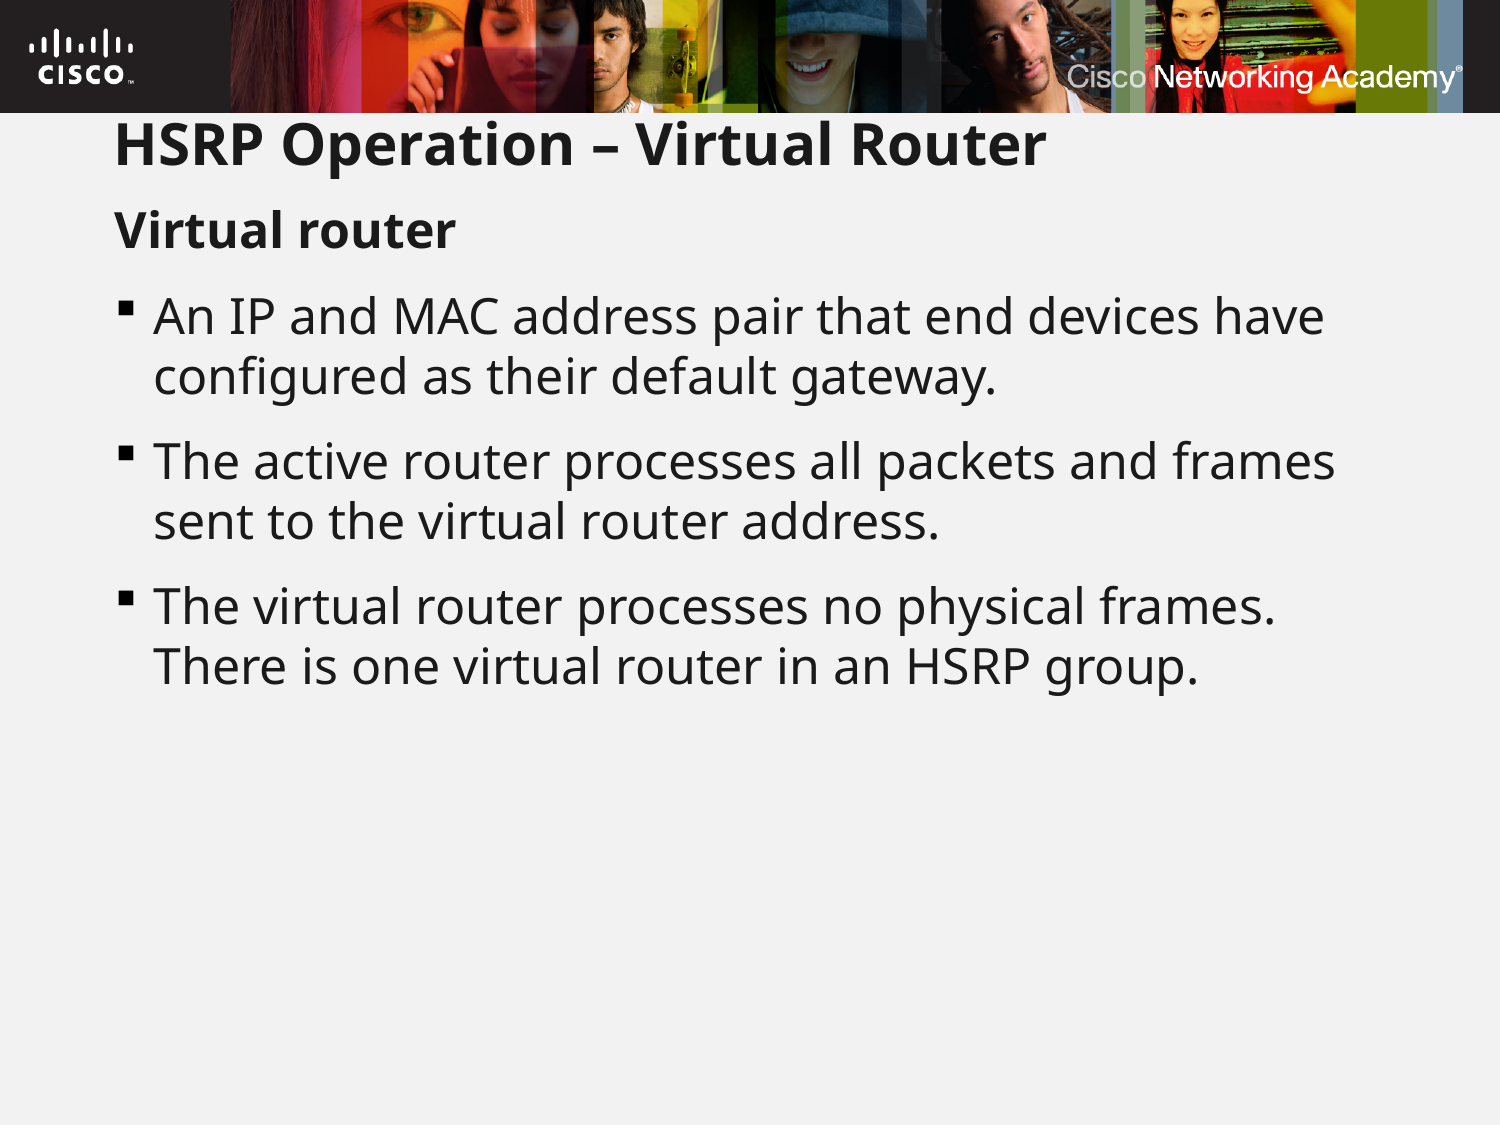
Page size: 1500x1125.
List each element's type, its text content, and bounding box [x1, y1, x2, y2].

title HSRP Operation – Virtual Router [107, 0, 1444, 185]
picture [0, 0, 107, 113]
list Virtual router An IP and MAC address pair that end devices have configured as their default gateway. The active router processes all packets and frames sent to the virtual router address. The virtual router processes no physical frames. There is one virtual router in an HSRP group. [107, 196, 1411, 1125]
picture [1444, 0, 1500, 113]
